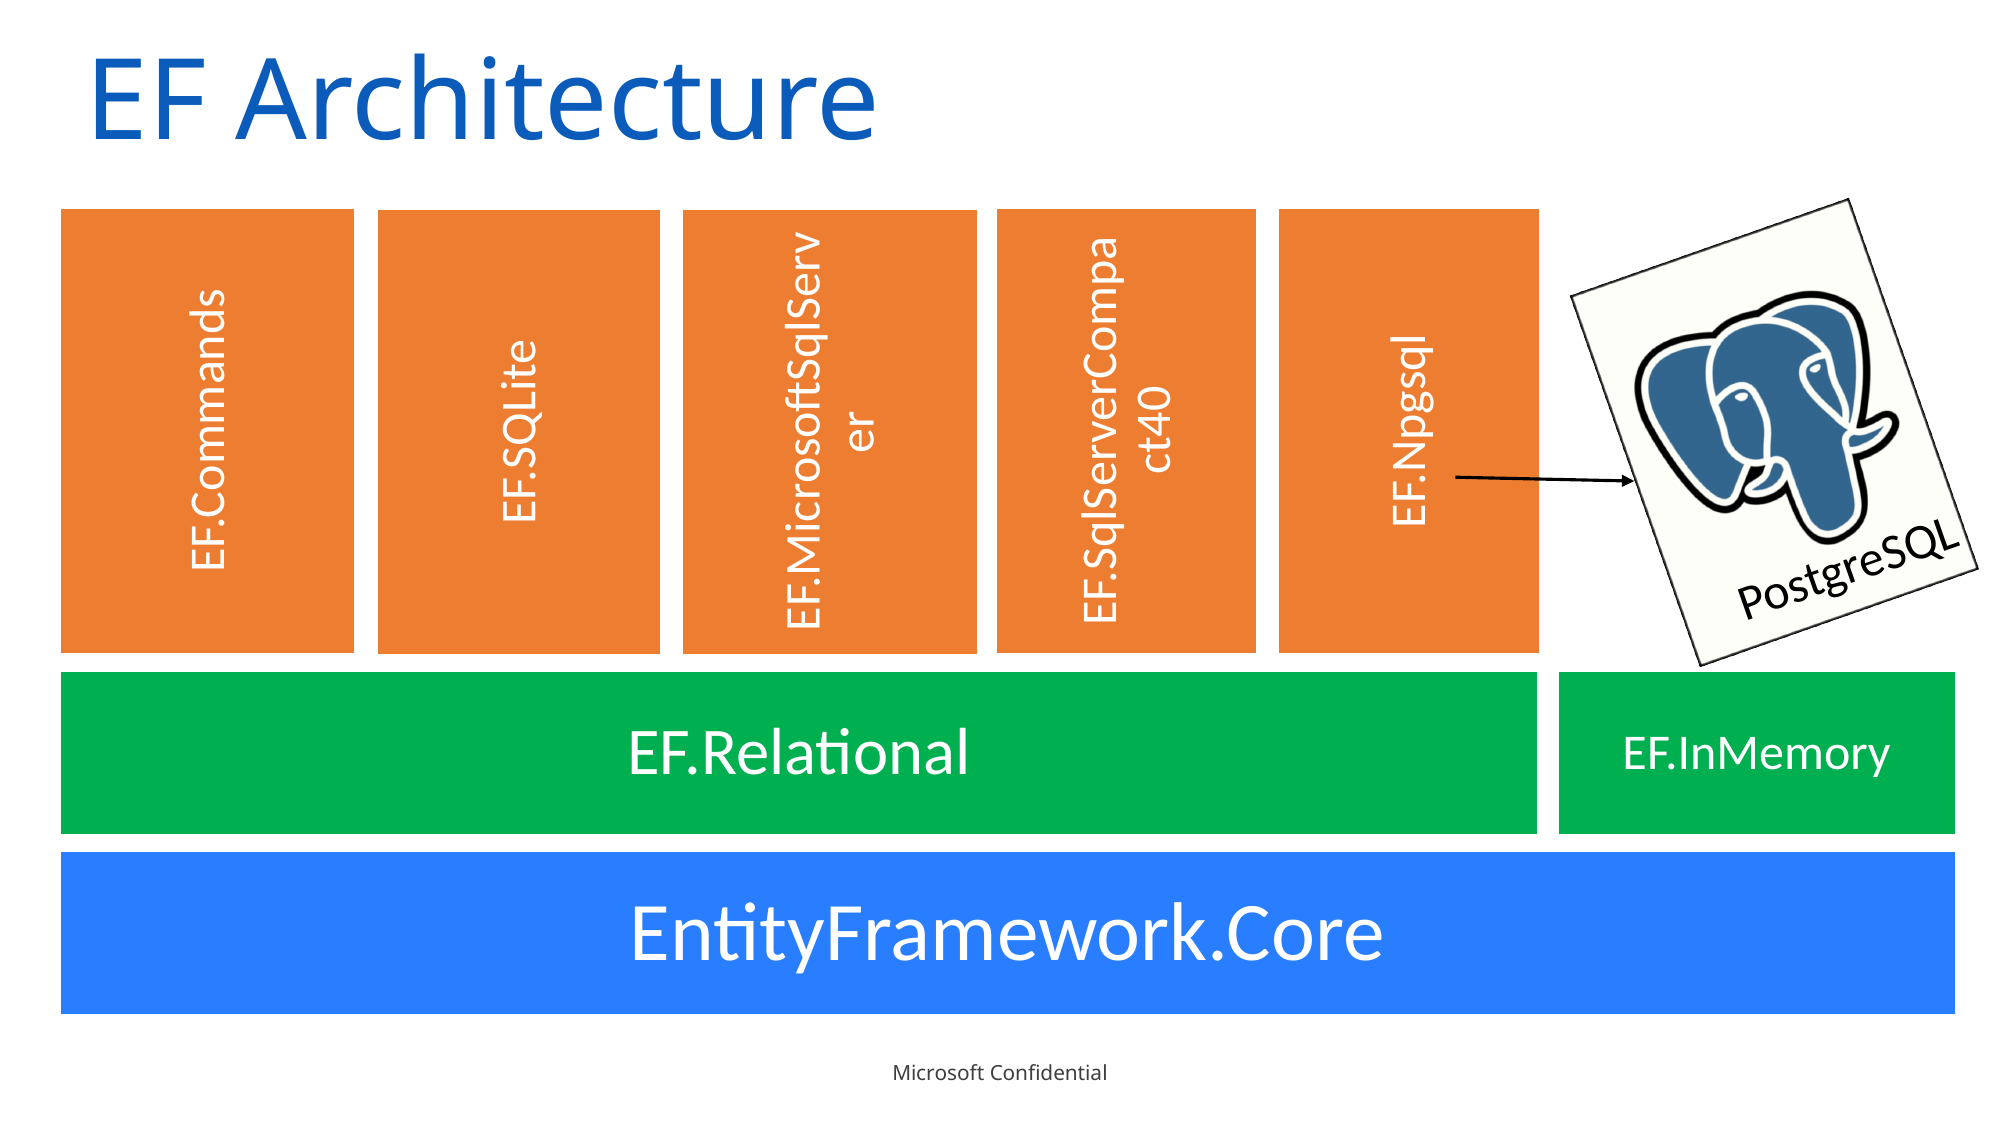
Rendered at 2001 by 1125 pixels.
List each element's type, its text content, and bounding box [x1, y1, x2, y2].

text_box PostgreSQL [1715, 629, 1827, 664]
text_box EF.SQLite [375, 207, 663, 657]
text_box EF.Npgsql [1276, 206, 1542, 656]
text_box EF.Relational [58, 669, 1541, 837]
text_box EF.Commands [58, 206, 358, 656]
text_box EF.InMemory [1556, 669, 1958, 837]
text_box EF.MicrosoftSqlServer [680, 207, 981, 657]
title EF Architecture [70, 46, 1921, 159]
text_box EF.SqlServerCompact40 [994, 206, 1260, 656]
picture [1570, 198, 1947, 667]
text_box EntityFramework.Core [58, 849, 1958, 1017]
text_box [1455, 477, 1635, 482]
text_box PostgreSQL [1922, 471, 2000, 596]
